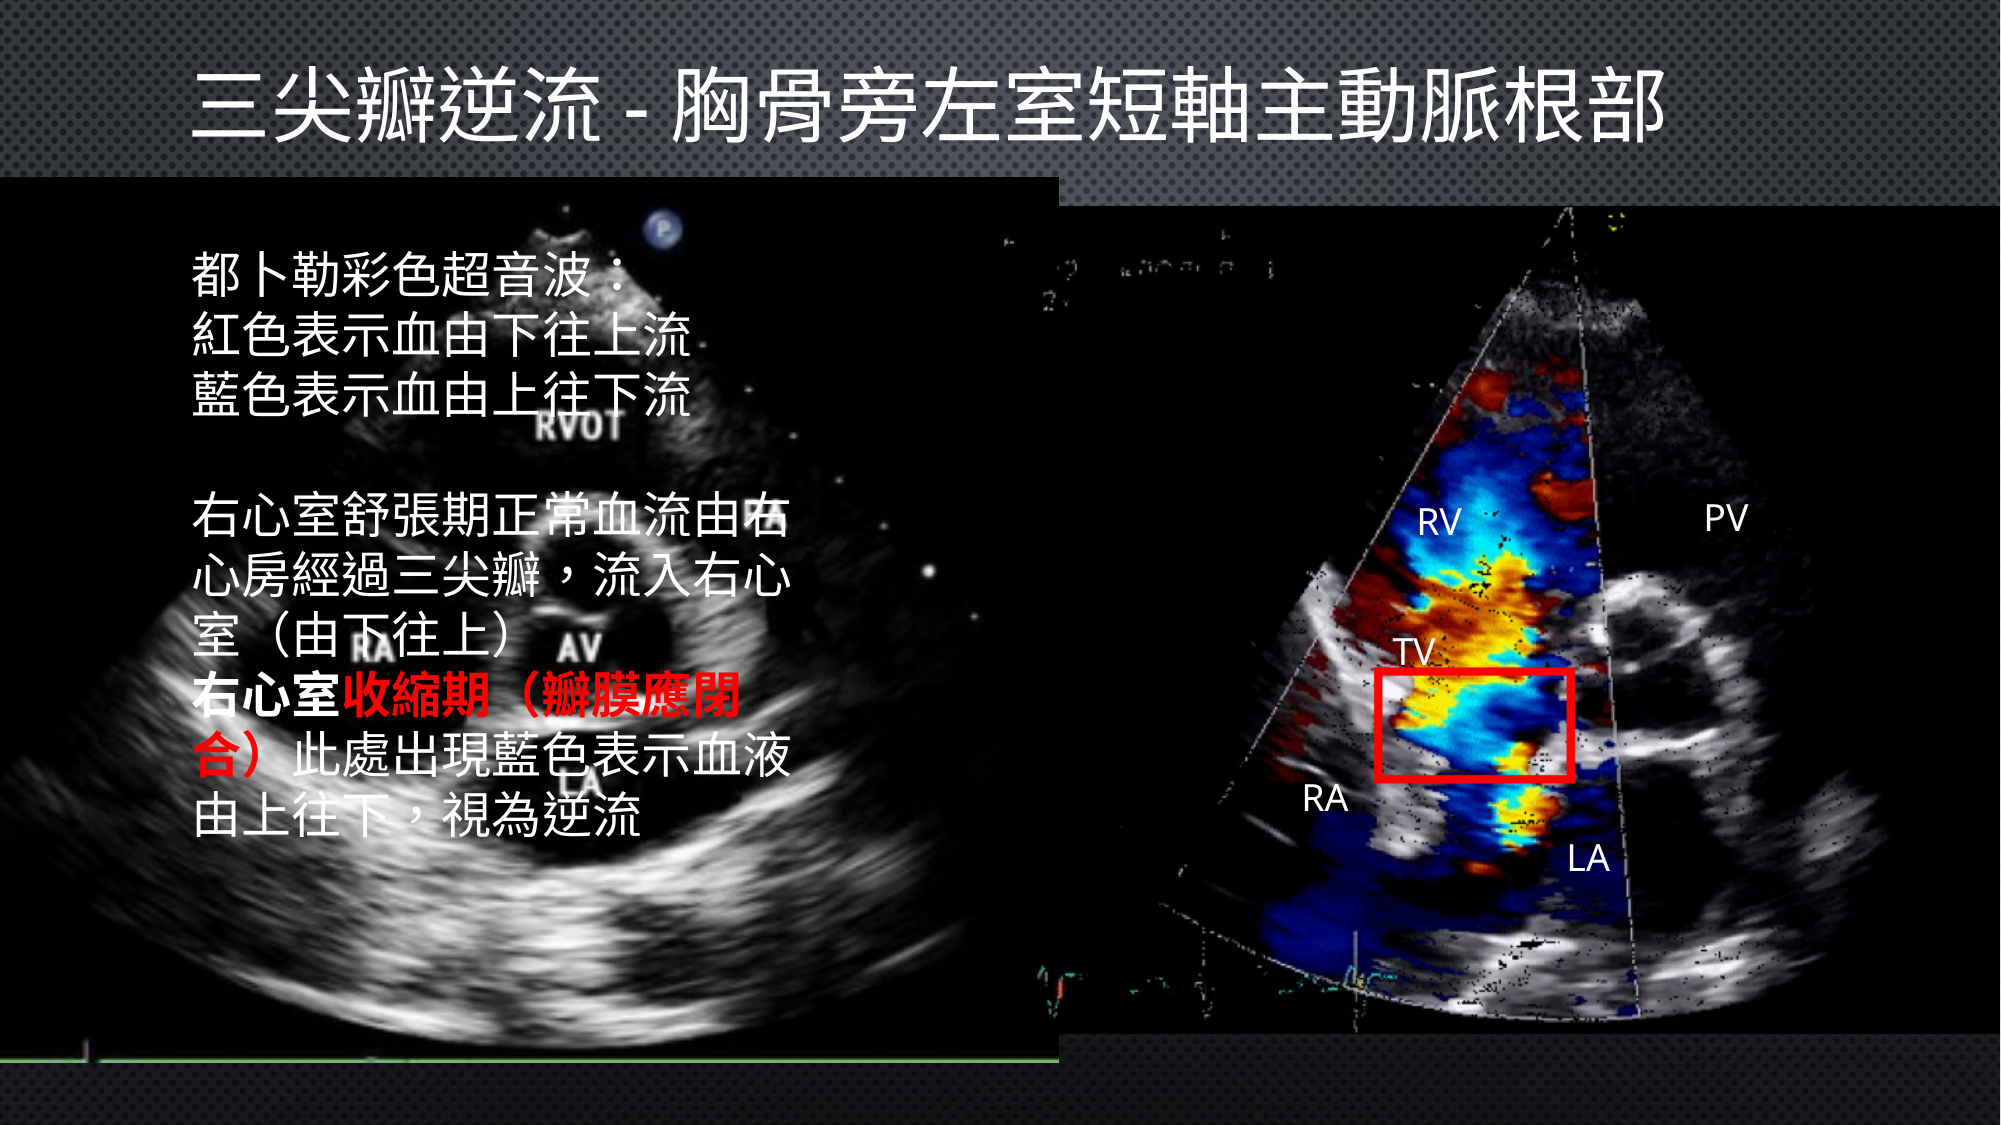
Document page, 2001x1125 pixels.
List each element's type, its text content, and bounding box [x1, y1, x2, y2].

picture [0, 176, 2000, 1064]
text_box 三尖瓣逆流-胸骨旁左室短軸主動脈根部 [172, 29, 1827, 178]
